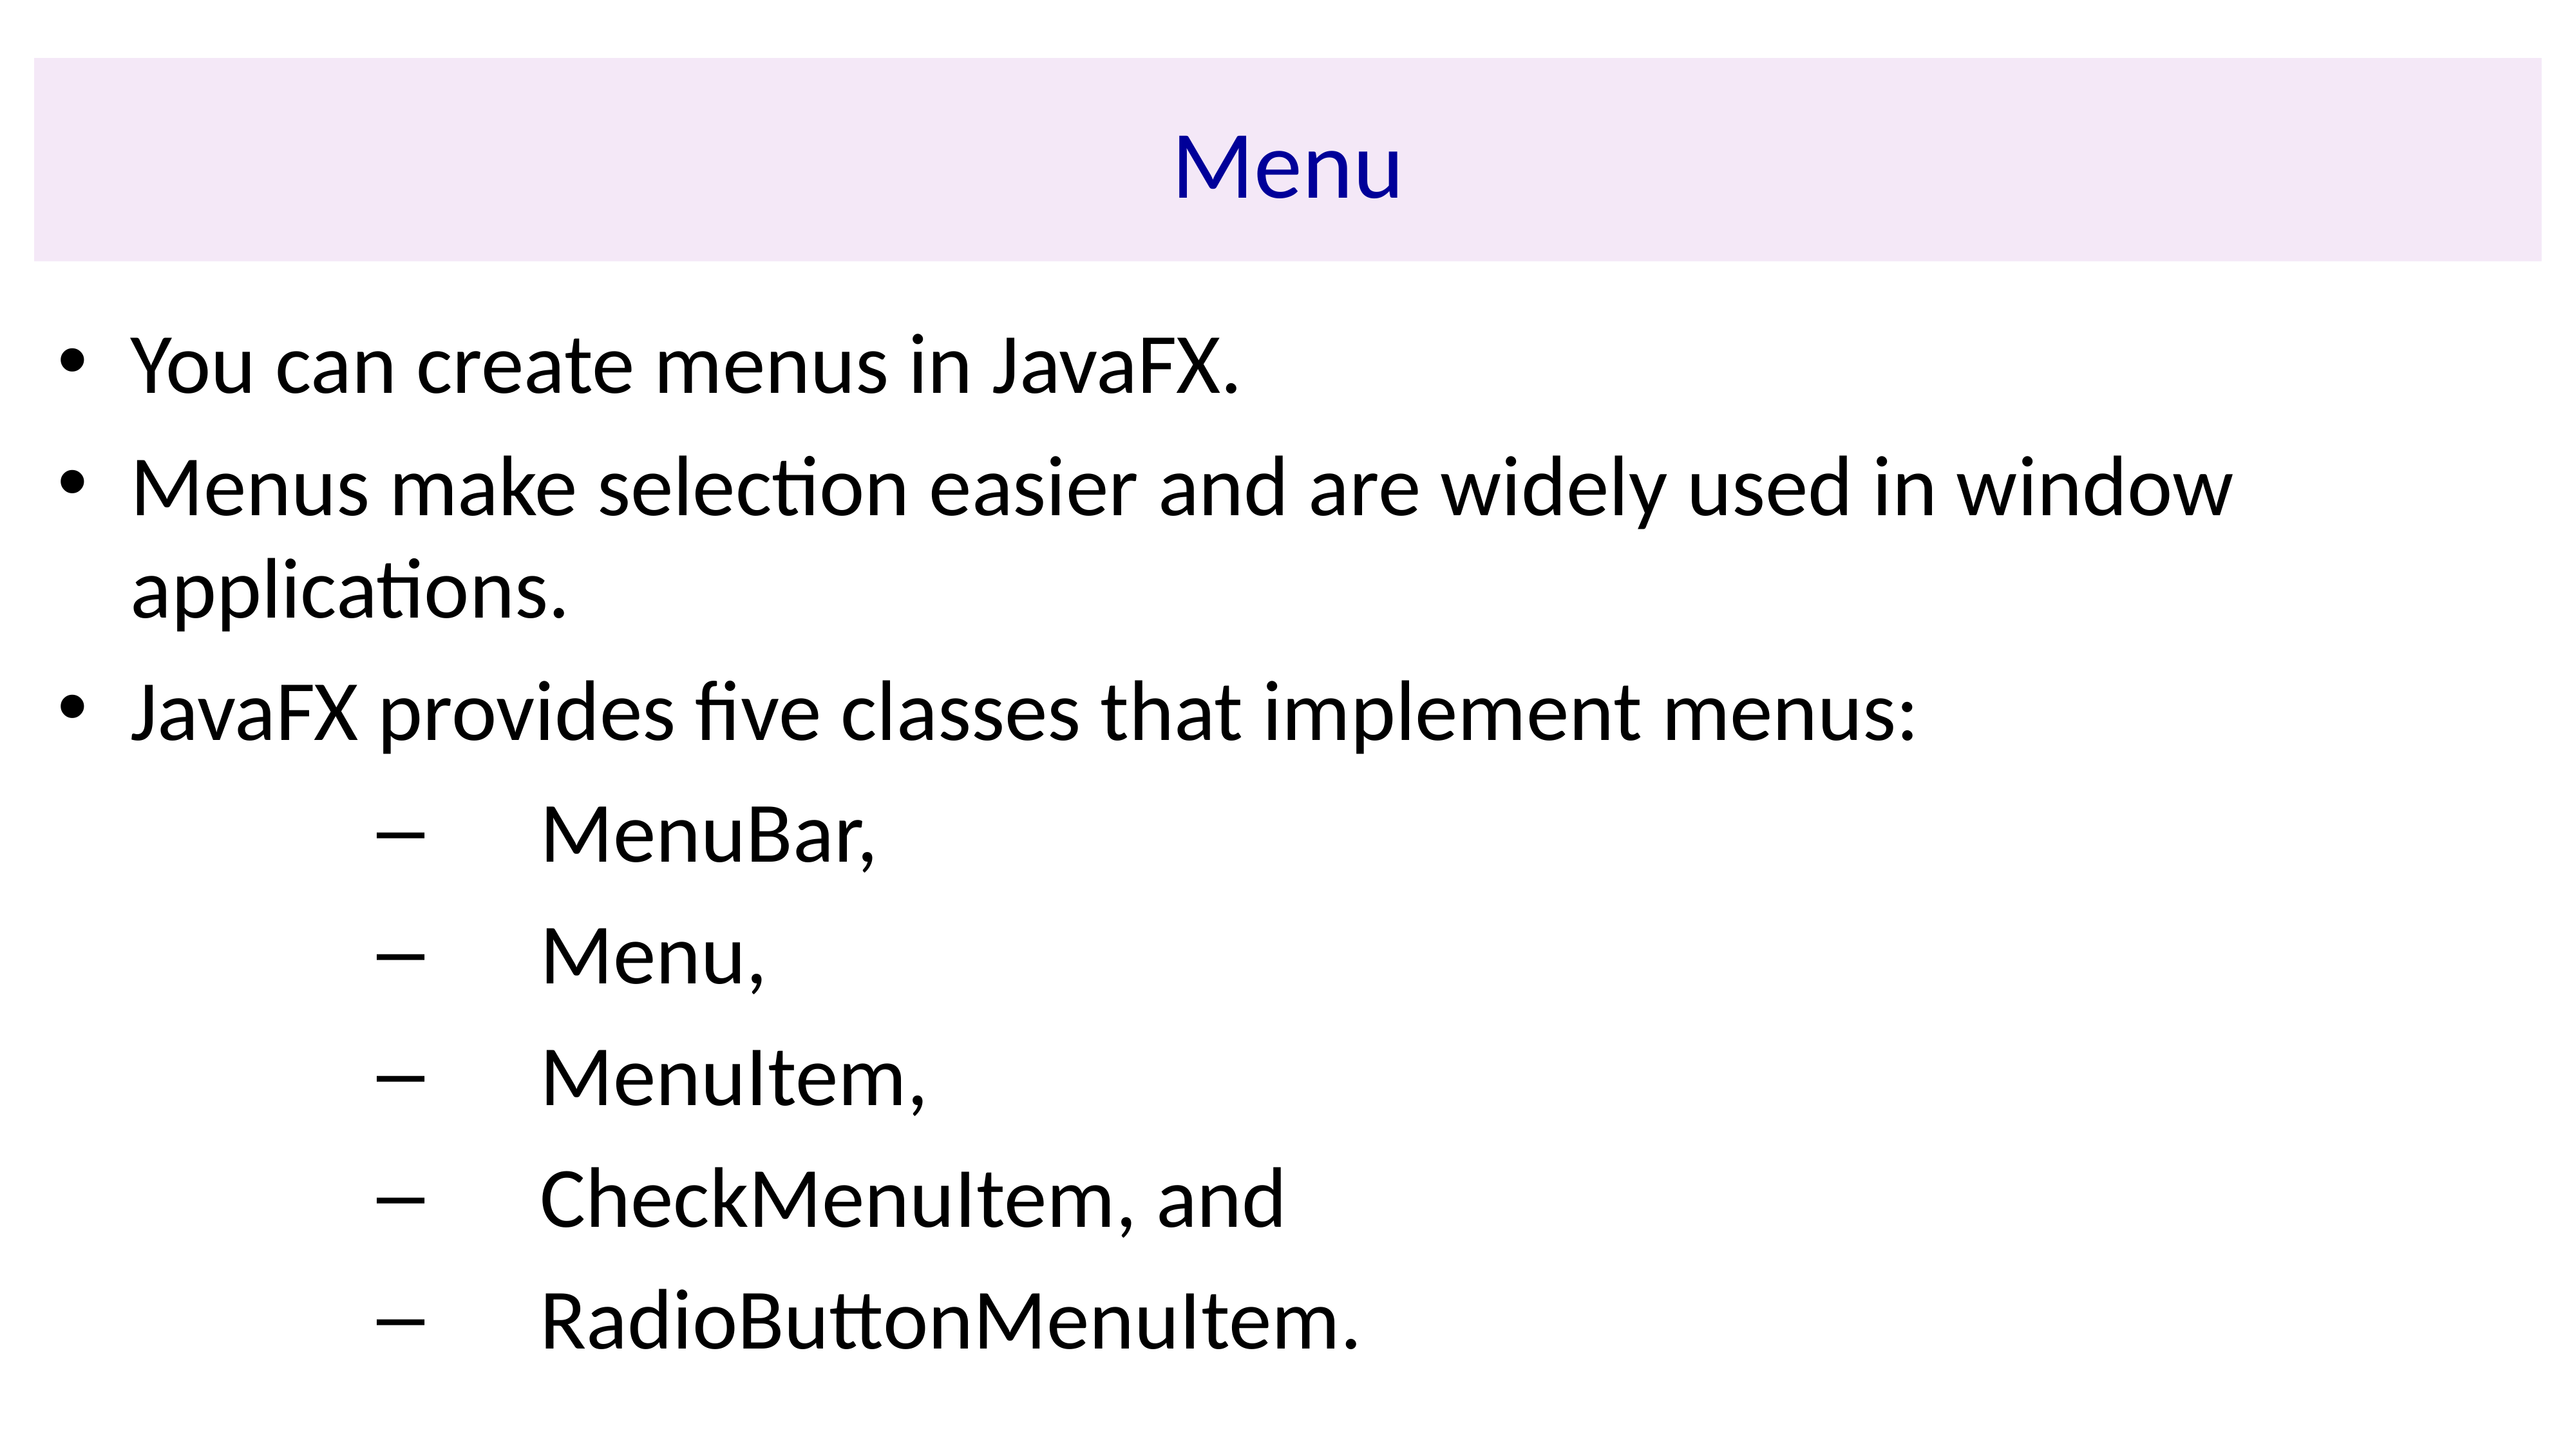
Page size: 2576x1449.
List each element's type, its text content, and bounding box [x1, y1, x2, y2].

title Menu [34, 58, 2542, 261]
list You can create menus in JavaFX. Menus make selection easier and are widely used in window applications. JavaFX provides five classes that implement menus: MenuBar, Menu, MenuItem, CheckMenuItem, and RadioButtonMenuItem. [48, 298, 2539, 1409]
